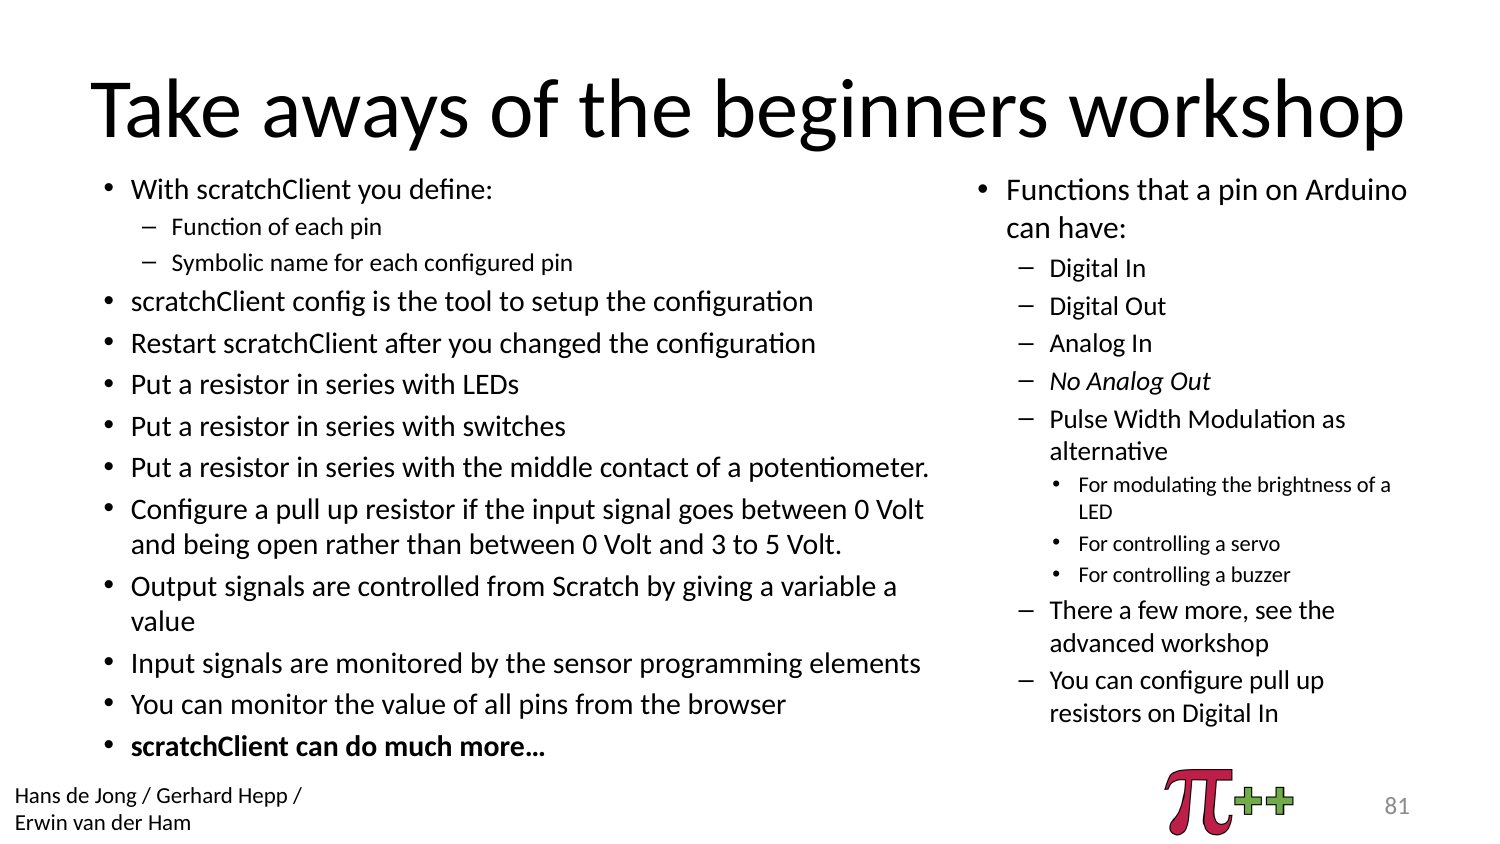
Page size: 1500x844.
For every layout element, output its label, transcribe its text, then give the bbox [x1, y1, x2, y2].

slide_number 81 [1340, 782, 1425, 827]
list With scratchClient you define: Function of each pin Symbolic name for each configured pin scratchClient config is the tool to setup the configuration Restart scratchClient after you changed the configuration Put a resistor in series with LEDs Put a resistor in series with switches Put a resistor in series with the middle contact of a potentiometer. Configure a pull up resistor if the input signal goes between 0 Volt and being open rather than between 0 Volt and 3 to 5 Volt. Output signals are controlled from Scratch by giving a variable a value Input signals are monitored by the sensor programming elements You can monitor the value of all pins from the browser scratchClient can do much more… [88, 161, 963, 777]
list Functions that a pin on Arduino can have: Digital In Digital Out Analog In No Analog Out Pulse Width Modulation as alternative For modulating the brightness of a LED For controlling a servo For controlling a buzzer There a few more, see the advanced workshop You can configure pull up resistors on Digital In [963, 161, 1437, 741]
picture [1163, 768, 1294, 836]
title Take aways of the beginners workshop [75, 33, 1425, 175]
